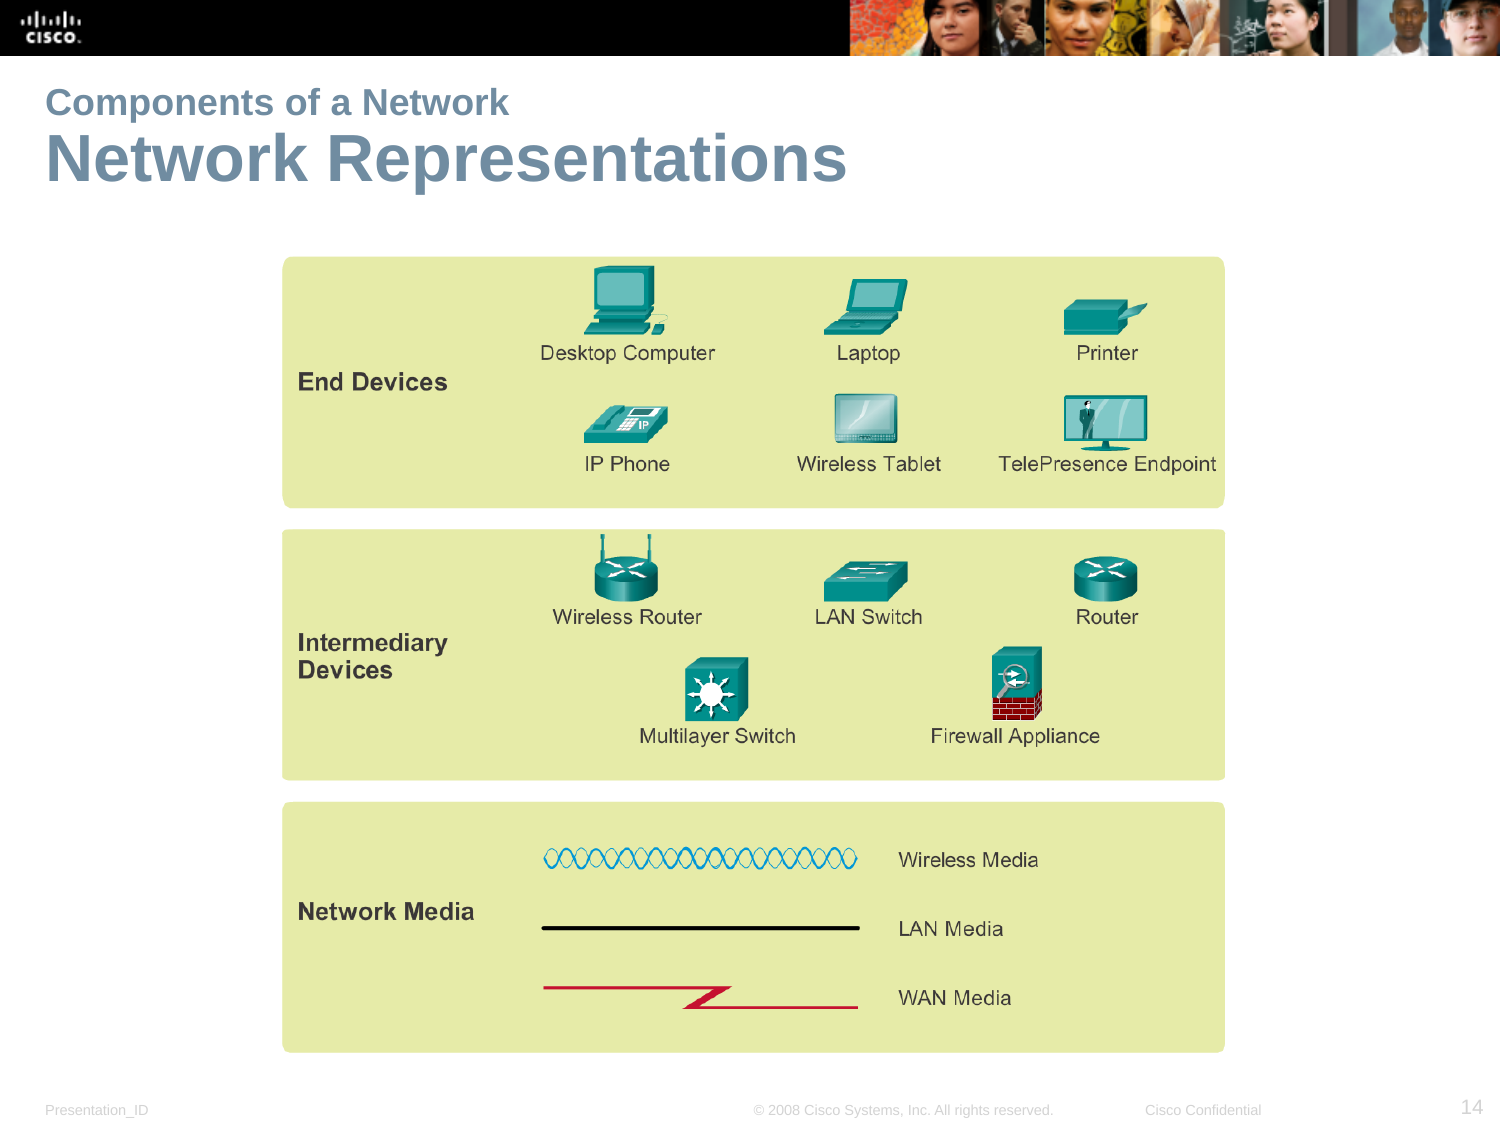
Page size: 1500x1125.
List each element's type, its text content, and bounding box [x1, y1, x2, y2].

title Components of a Network Network Representations [31, 64, 1471, 203]
picture [0, 0, 1500, 56]
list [34, 252, 1468, 1061]
